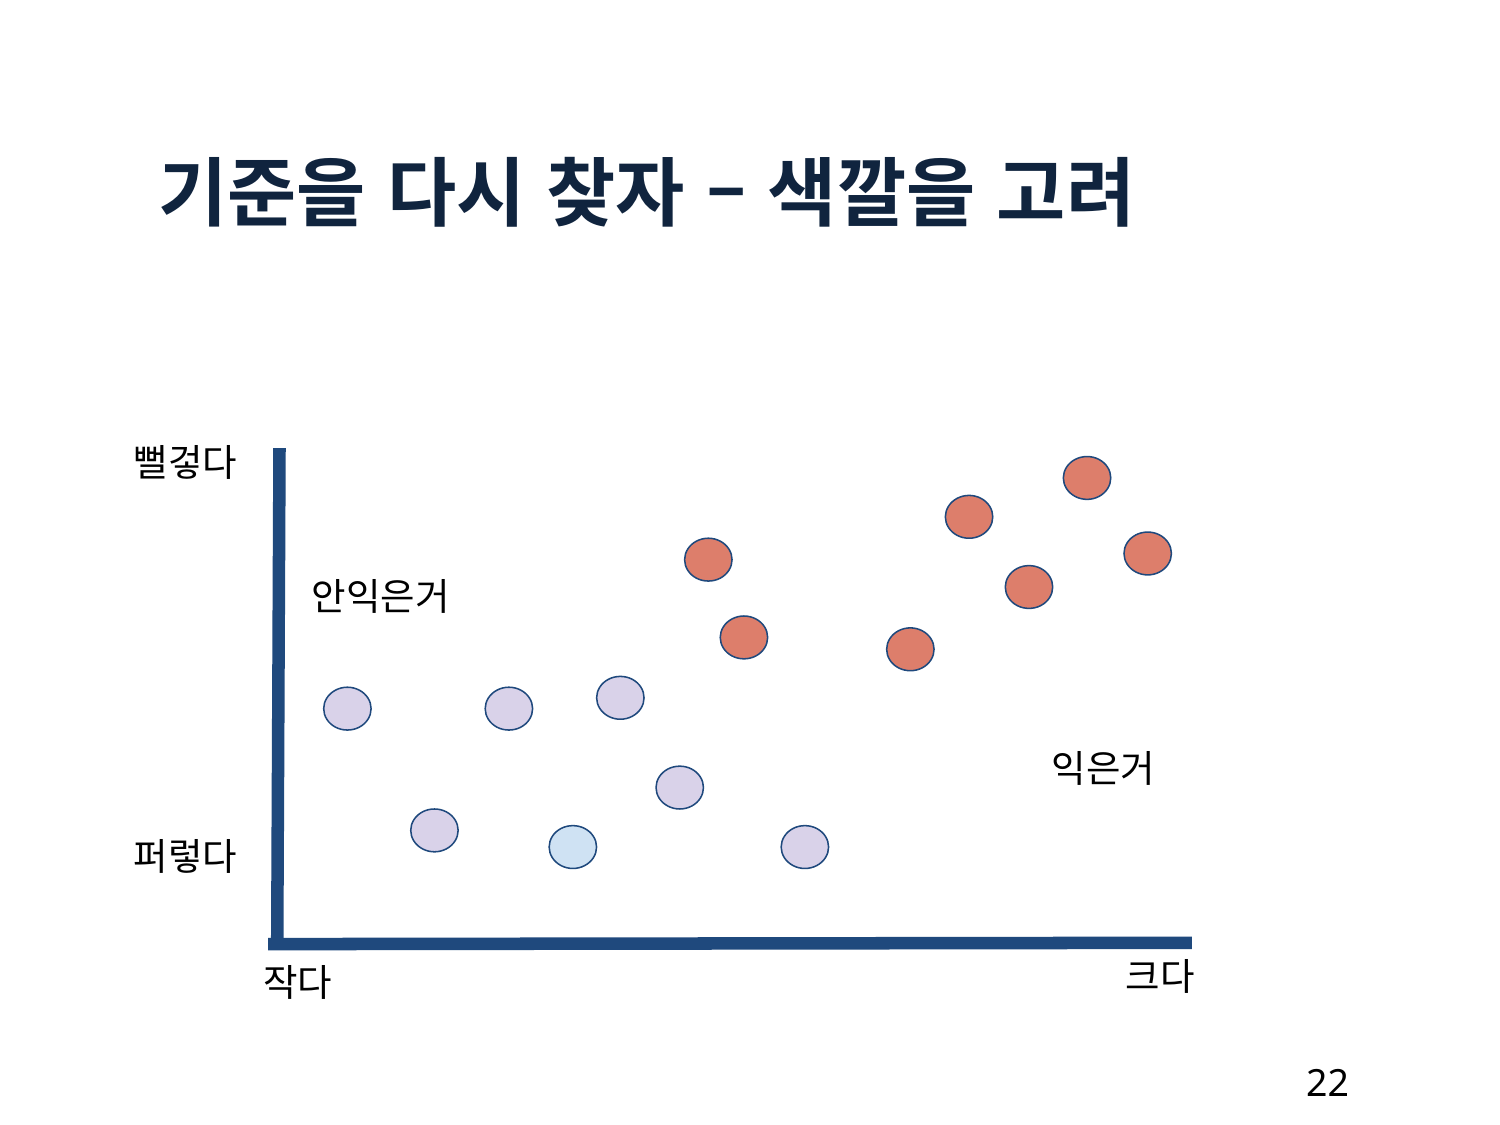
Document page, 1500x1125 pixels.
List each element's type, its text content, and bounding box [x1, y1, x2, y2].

text_box [684, 538, 733, 582]
text_box [596, 676, 645, 720]
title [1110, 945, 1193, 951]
text_box 크다 [1110, 937, 1234, 996]
text_box 안익은거 [296, 558, 486, 617]
title 기준을 다시 찾자 – 색깔을 고려 [0, 137, 1294, 244]
text_box [720, 616, 768, 659]
text_box 익은거 [1036, 730, 1199, 789]
text_box [410, 808, 459, 852]
text_box [1123, 532, 1172, 575]
text_box 퍼렇다 [103, 818, 268, 877]
text_box [549, 825, 597, 869]
text_box [781, 825, 829, 869]
text_box [1063, 456, 1111, 500]
text_box [945, 495, 993, 539]
text_box 뻘겋다 [103, 423, 268, 482]
text_box [886, 627, 935, 671]
text_box [323, 687, 372, 731]
text_box 작다 [248, 944, 371, 1003]
text_box [485, 687, 533, 731]
text_box [1005, 565, 1053, 609]
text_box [276, 447, 280, 948]
text_box [656, 766, 704, 809]
